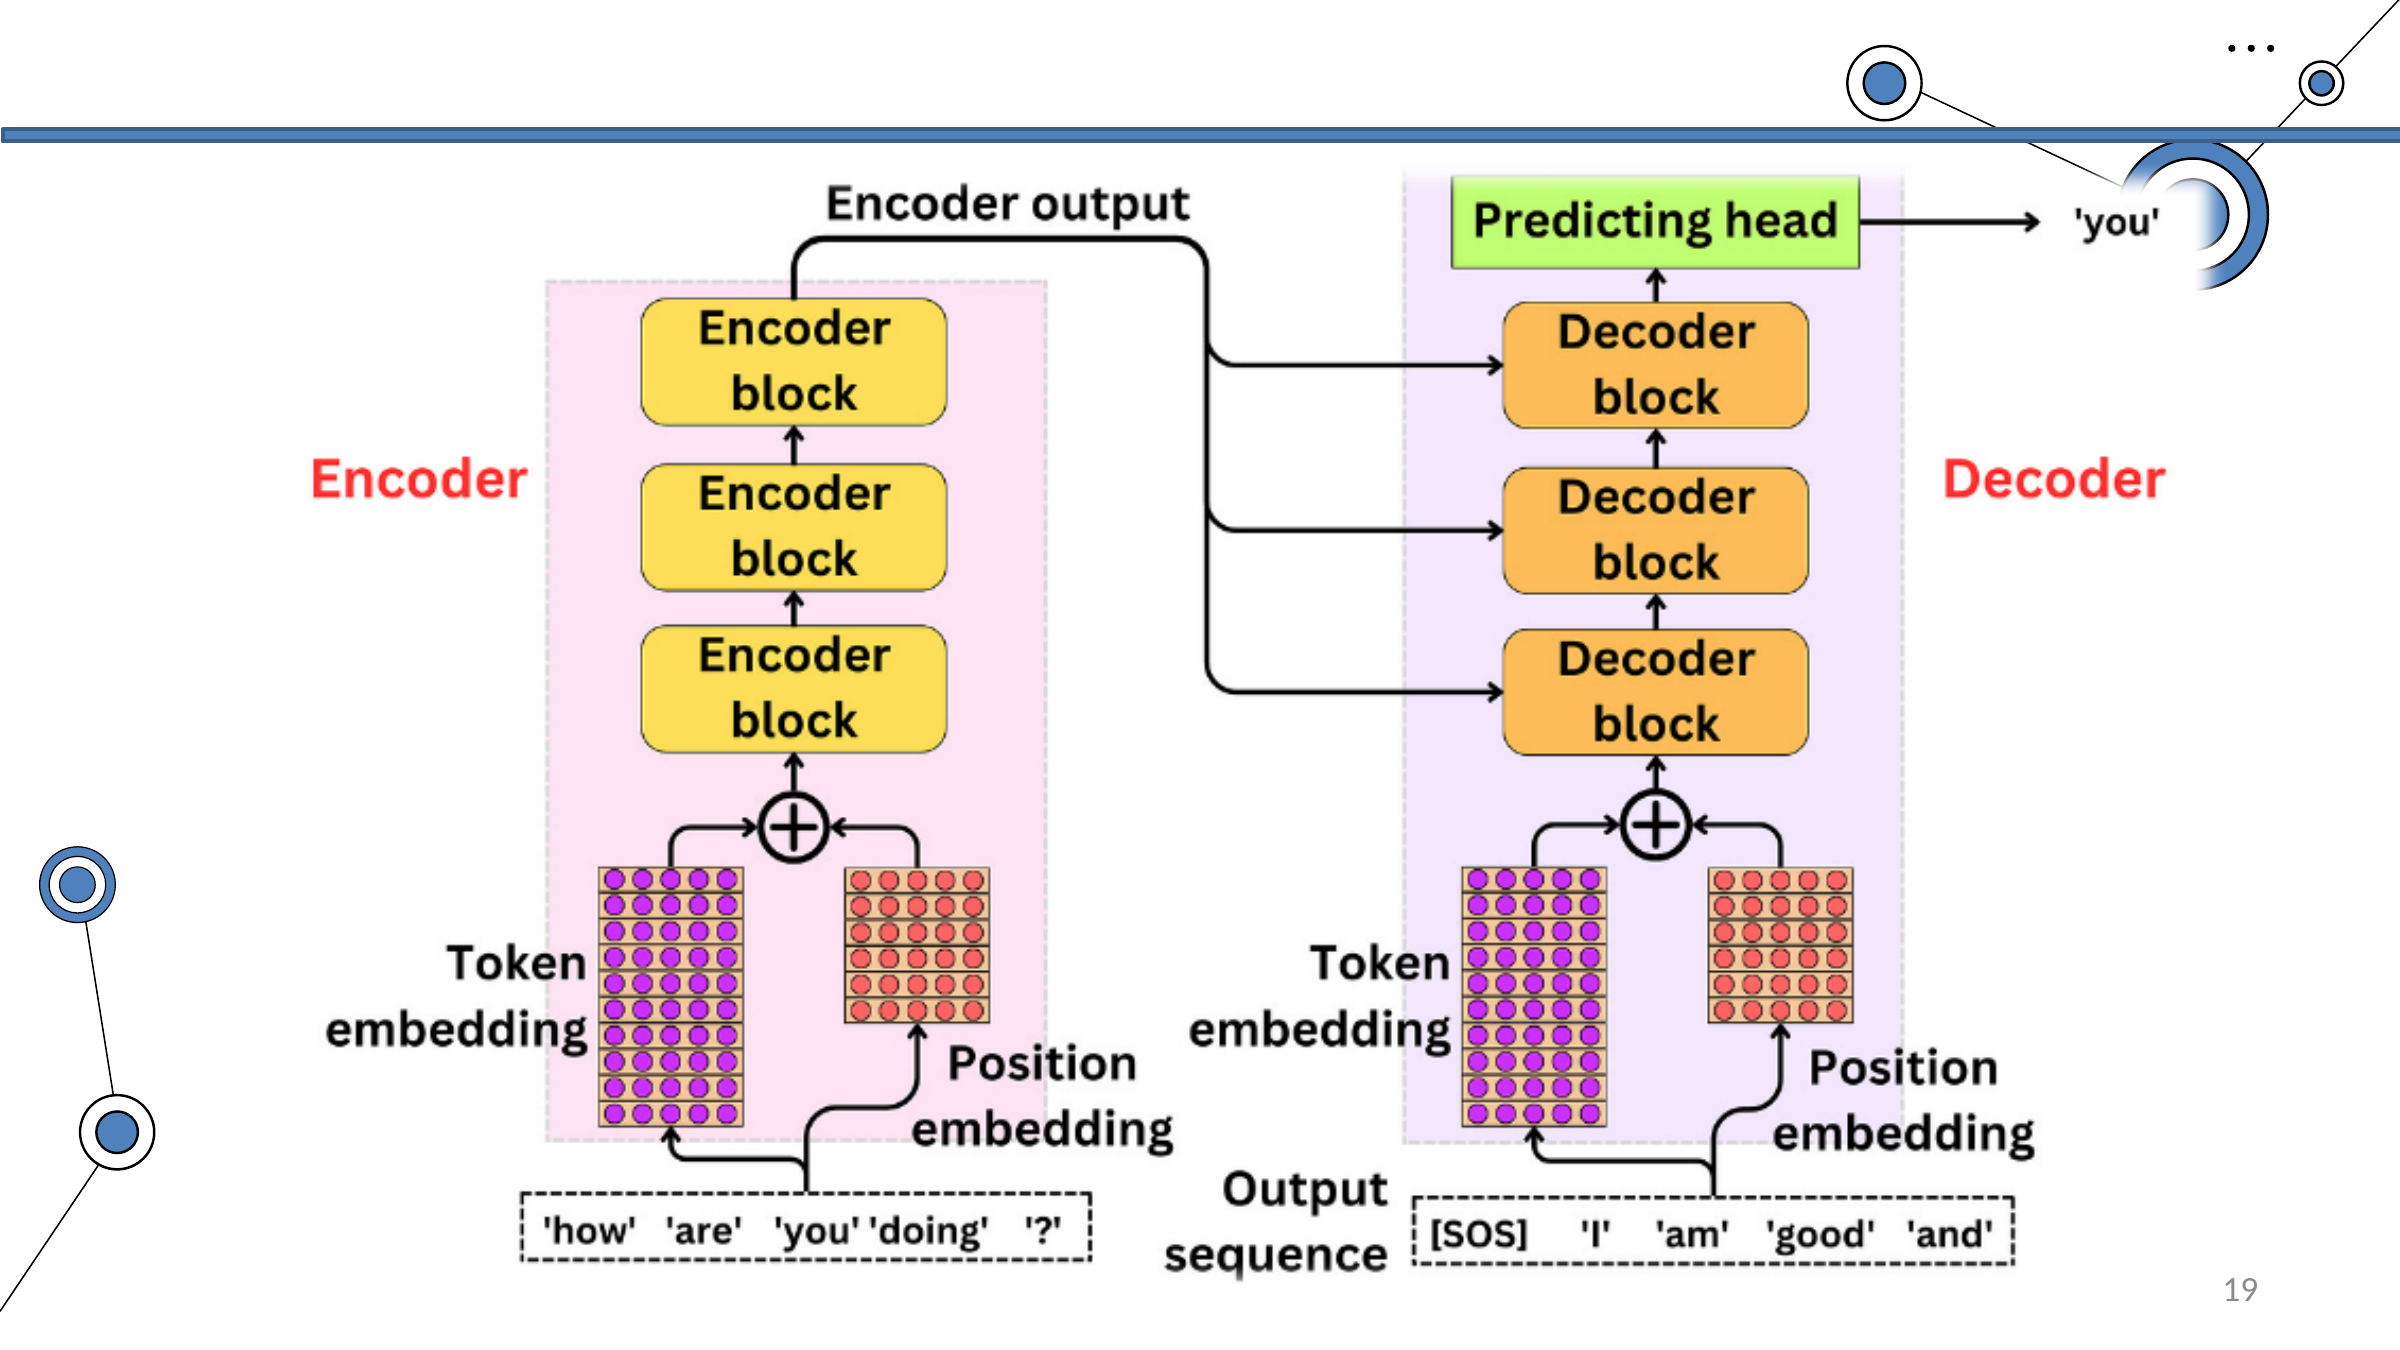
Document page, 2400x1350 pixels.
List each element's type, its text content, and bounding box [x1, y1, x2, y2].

text_box [1, 127, 2400, 143]
picture [241, 162, 2230, 1296]
slide_number 19 [1719, 1251, 2280, 1324]
